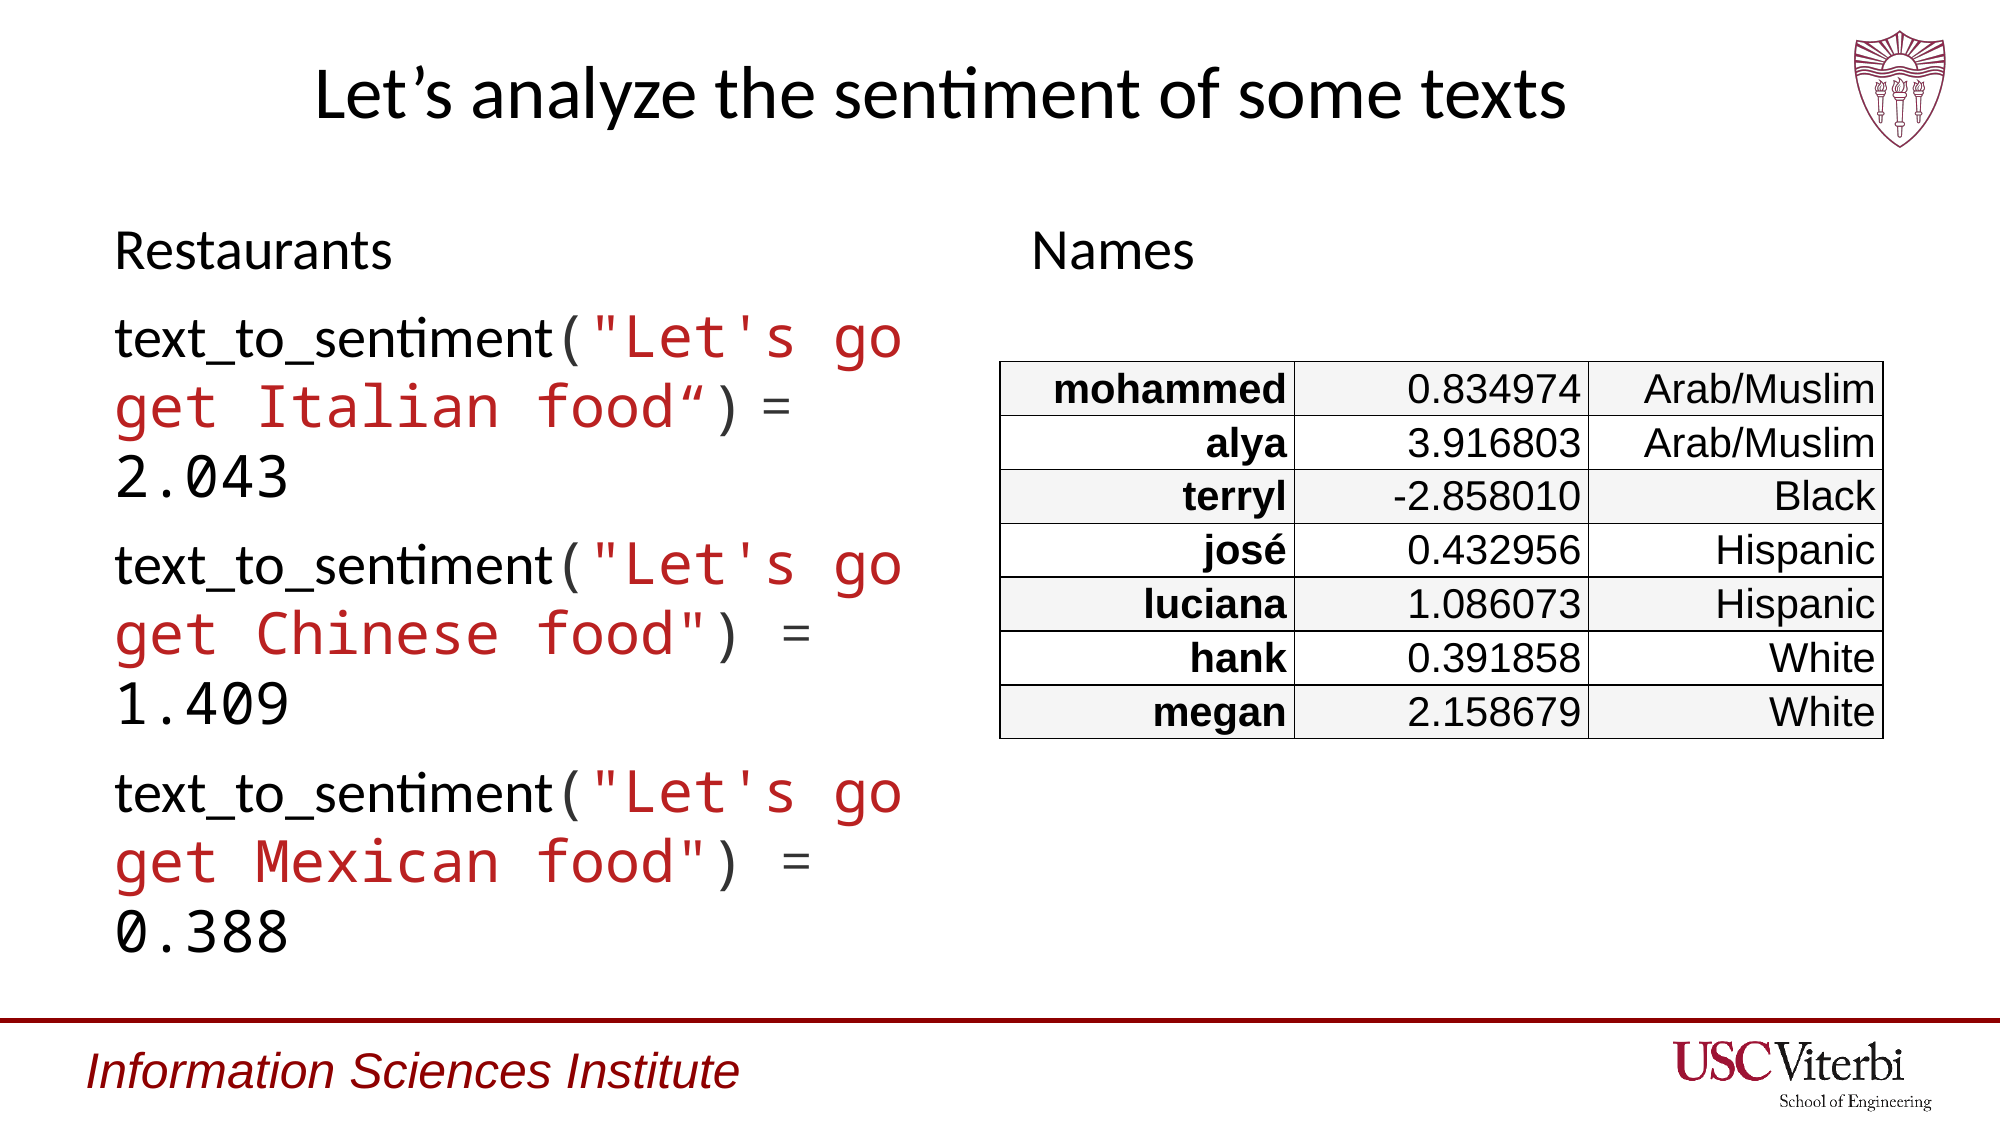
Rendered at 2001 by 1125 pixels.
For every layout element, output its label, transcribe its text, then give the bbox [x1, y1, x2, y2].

table_cell Hispanic [1589, 524, 1882, 576]
list Names [1016, 203, 1900, 1005]
table_cell White [1589, 632, 1882, 684]
table_cell 1.086073 [1295, 578, 1588, 630]
table_header mohammed [1001, 362, 1294, 415]
table_cell White [1589, 686, 1882, 738]
table_cell terryl [1001, 470, 1294, 523]
picture [1824, 13, 1975, 164]
list Restaurants text_to_sentiment("Let's go get Italian food“) = 2.043 text_to_sentiment("Let's go get Chinese food") = 1.409 text_to_sentiment("Let's go get Mexican food") = 0.388 [99, 203, 984, 1005]
table_cell 3.916803 [1295, 416, 1588, 469]
table_header 0.834974 [1295, 362, 1588, 415]
picture [1641, 1027, 1964, 1118]
title Let’s analyze the sentiment of some texts [99, 35, 1783, 141]
table_cell megan [1001, 686, 1294, 738]
table_cell Black [1589, 470, 1882, 523]
table_cell Arab/Muslim [1589, 416, 1882, 469]
table_cell alya [1001, 416, 1294, 469]
table_cell 0.391858 [1295, 632, 1588, 684]
table_cell josé [1001, 524, 1294, 576]
table_cell 0.432956 [1295, 524, 1588, 576]
table_header Arab/Muslim [1589, 362, 1882, 415]
table_cell 2.158679 [1295, 686, 1588, 738]
table_cell luciana [1001, 578, 1294, 630]
table_cell Hispanic [1589, 578, 1882, 630]
table_cell hank [1001, 632, 1294, 684]
table_cell -2.858010 [1295, 470, 1588, 523]
